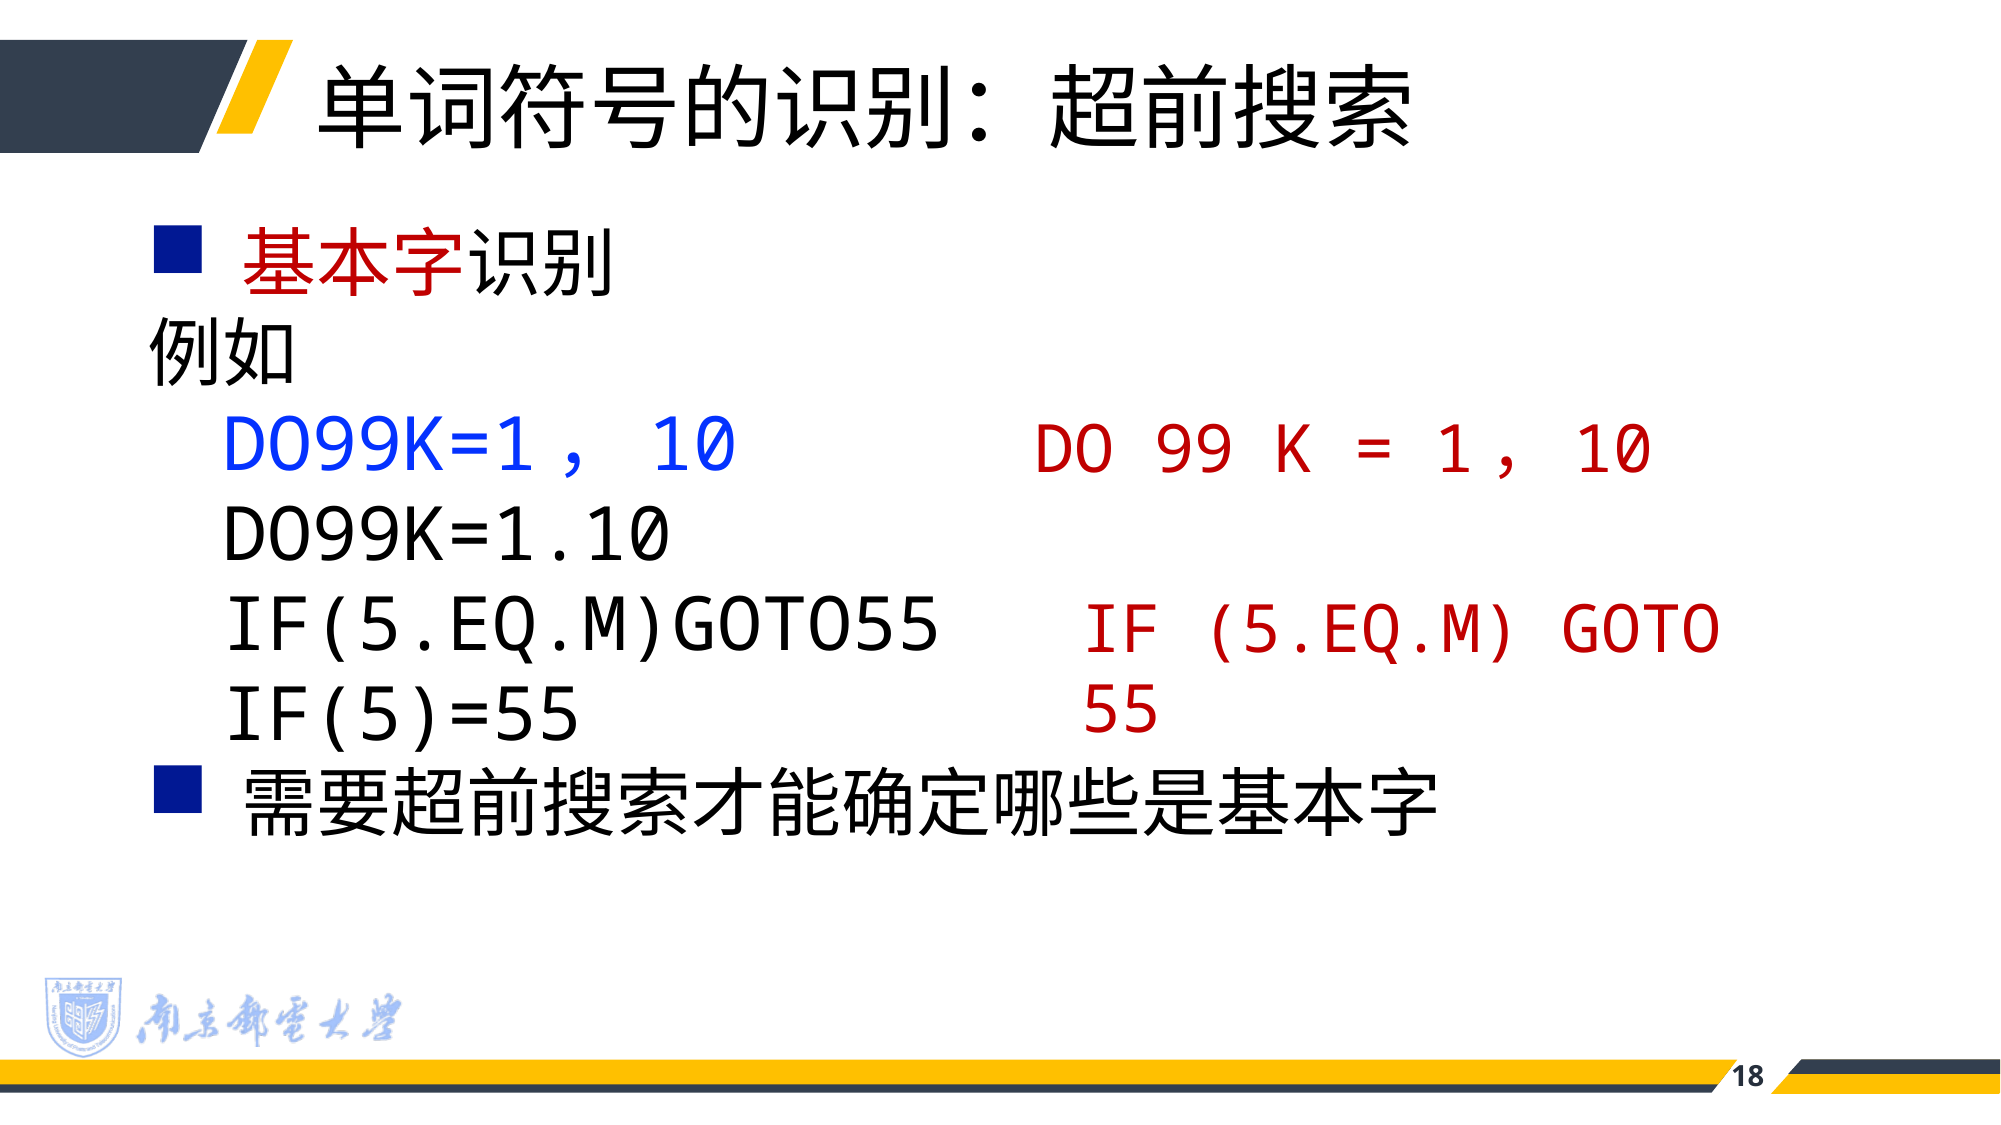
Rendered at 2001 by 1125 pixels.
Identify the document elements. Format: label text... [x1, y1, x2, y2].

text_box IF (5.EQ.M) GOTO 55 [1010, 577, 1834, 753]
text_box DO 99 K = 1，10 [1020, 398, 1669, 493]
text_box 单词符号的识别：超前搜索 [299, 42, 1929, 167]
slide_number 18 [1708, 1047, 1780, 1108]
text_box 基本字识别 例如 DO99K=1，10 DO99K=1.10 IF(5.EQ.M)GOTO55 IF(5)=55 需要超前搜索才能确定哪些是基本字 [76, 207, 1996, 853]
